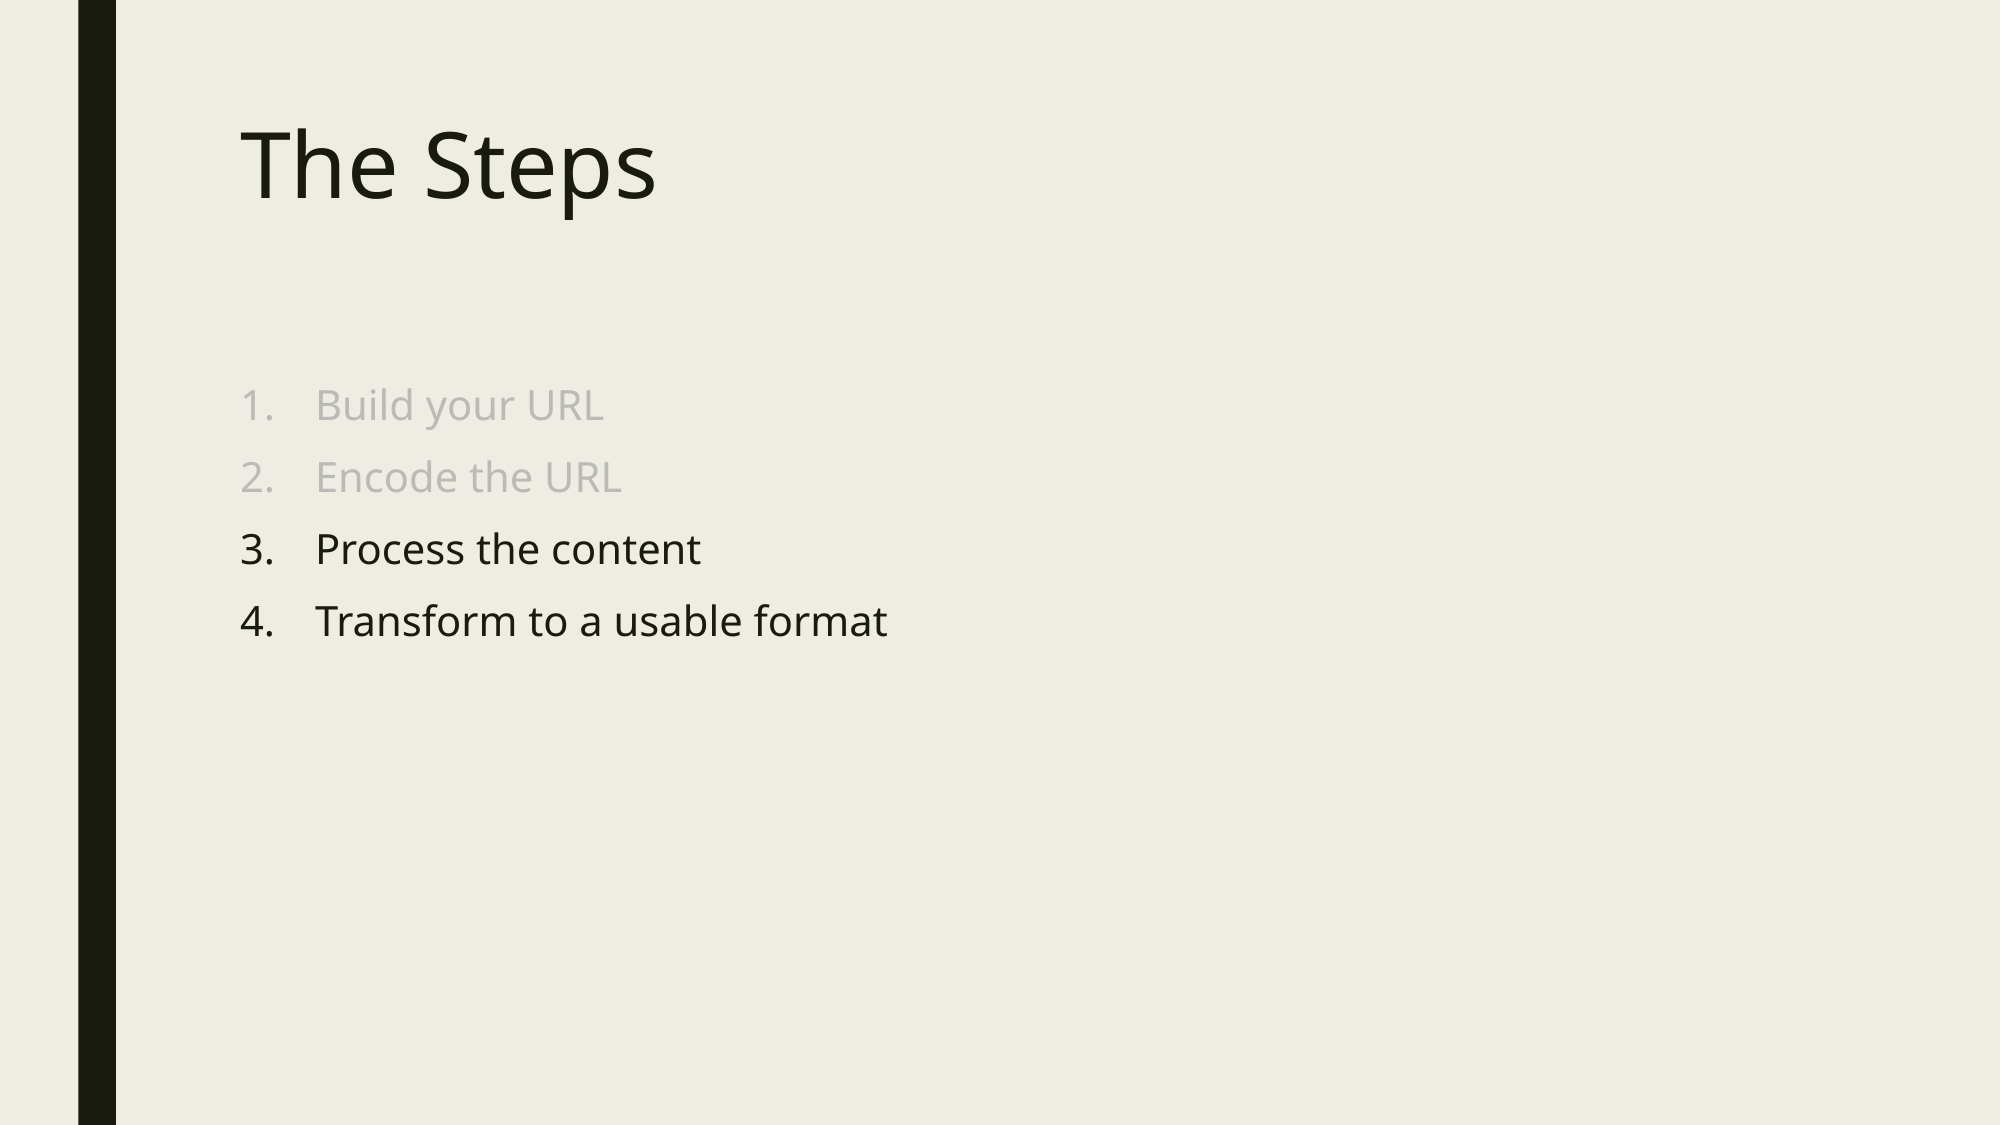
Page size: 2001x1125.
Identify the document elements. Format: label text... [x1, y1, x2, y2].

title The Steps [225, 112, 1800, 357]
list Build your URL Encode the URL Process the content Transform to a usable format [225, 375, 1800, 963]
